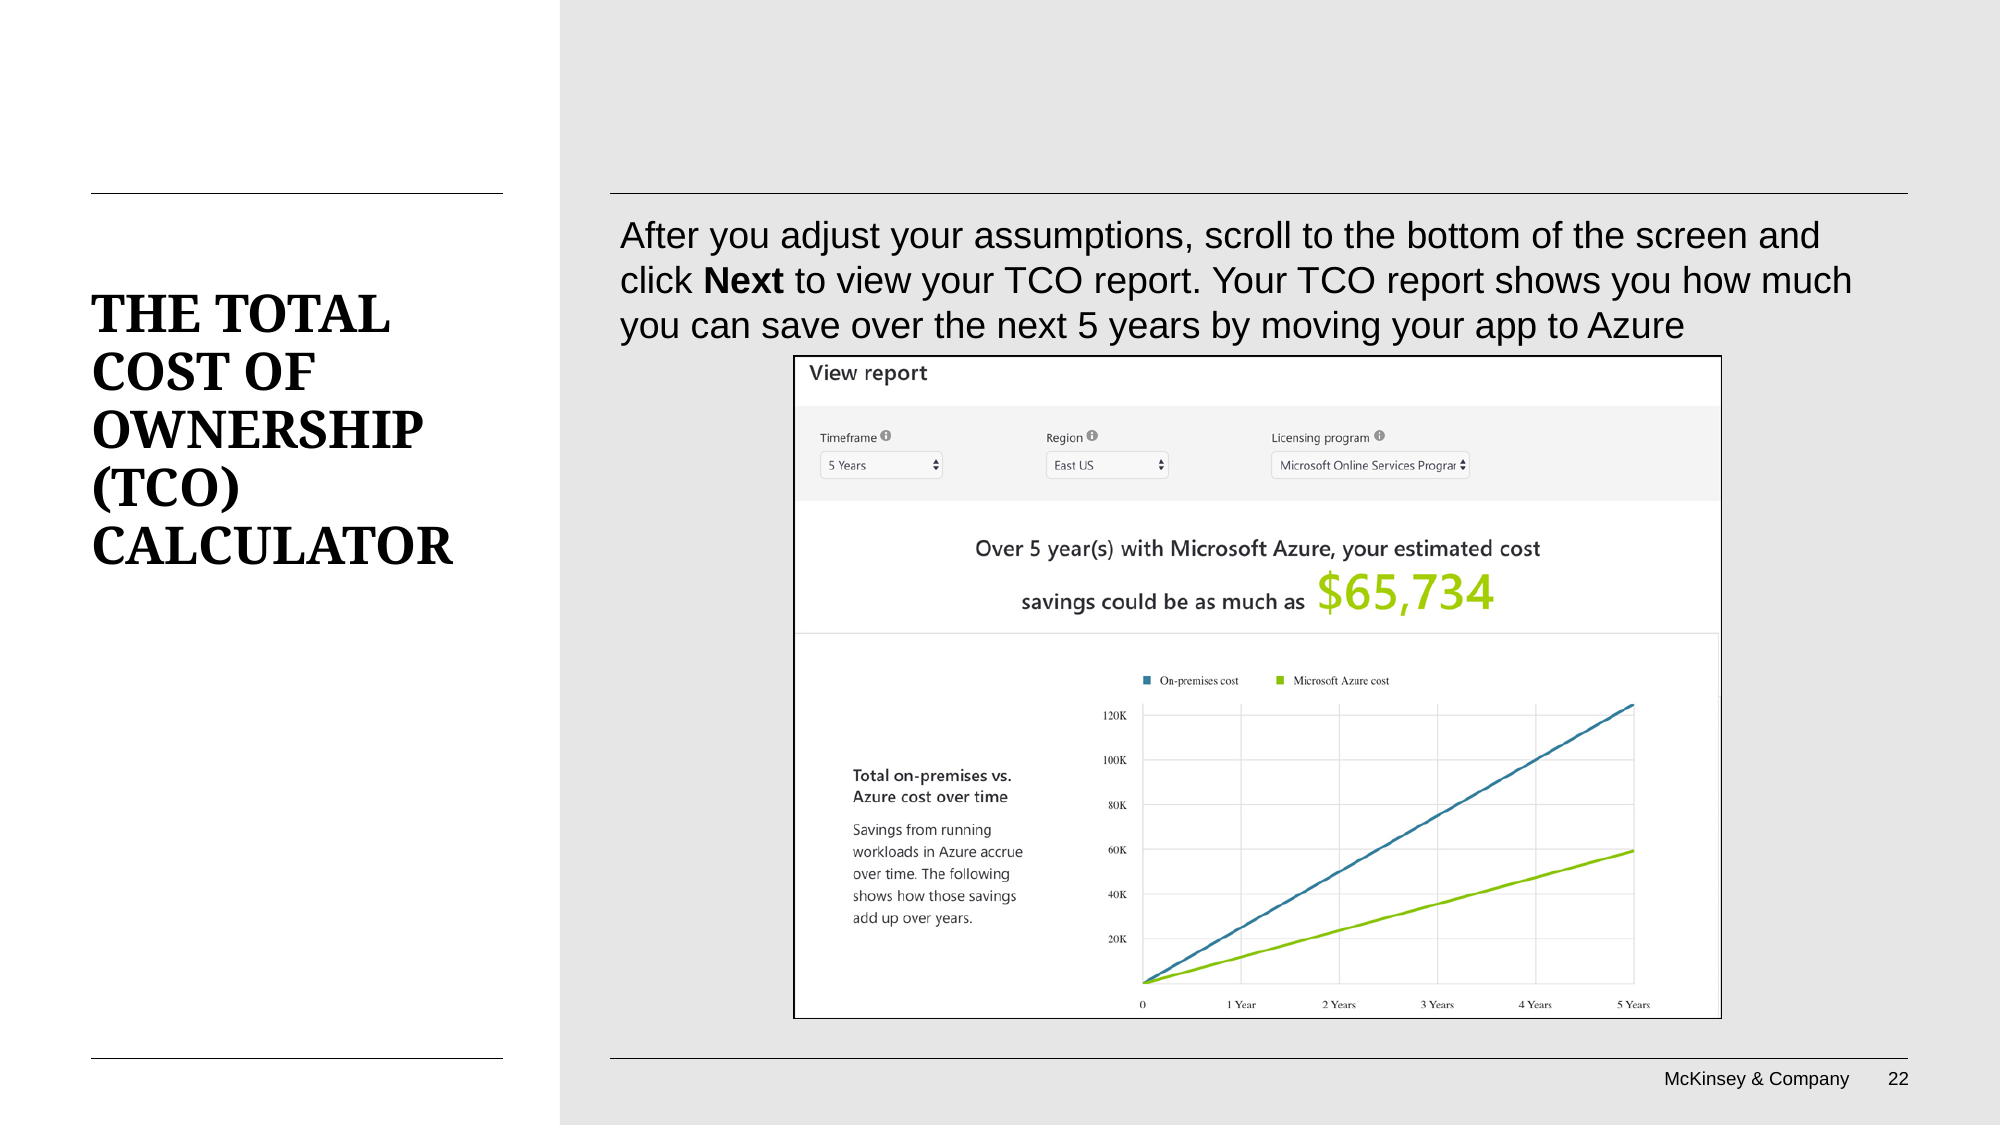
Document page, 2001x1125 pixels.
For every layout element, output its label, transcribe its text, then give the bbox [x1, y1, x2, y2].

picture [792, 355, 1722, 1019]
text_box After you adjust your assumptions, scroll to the bottom of the screen and click Next to view your TCO report. Your TCO report shows you how much you can save over the next 5 years by moving your app to Azure [605, 203, 1910, 354]
title The total cost of ownership (TCO) calculator [91, 450, 504, 577]
